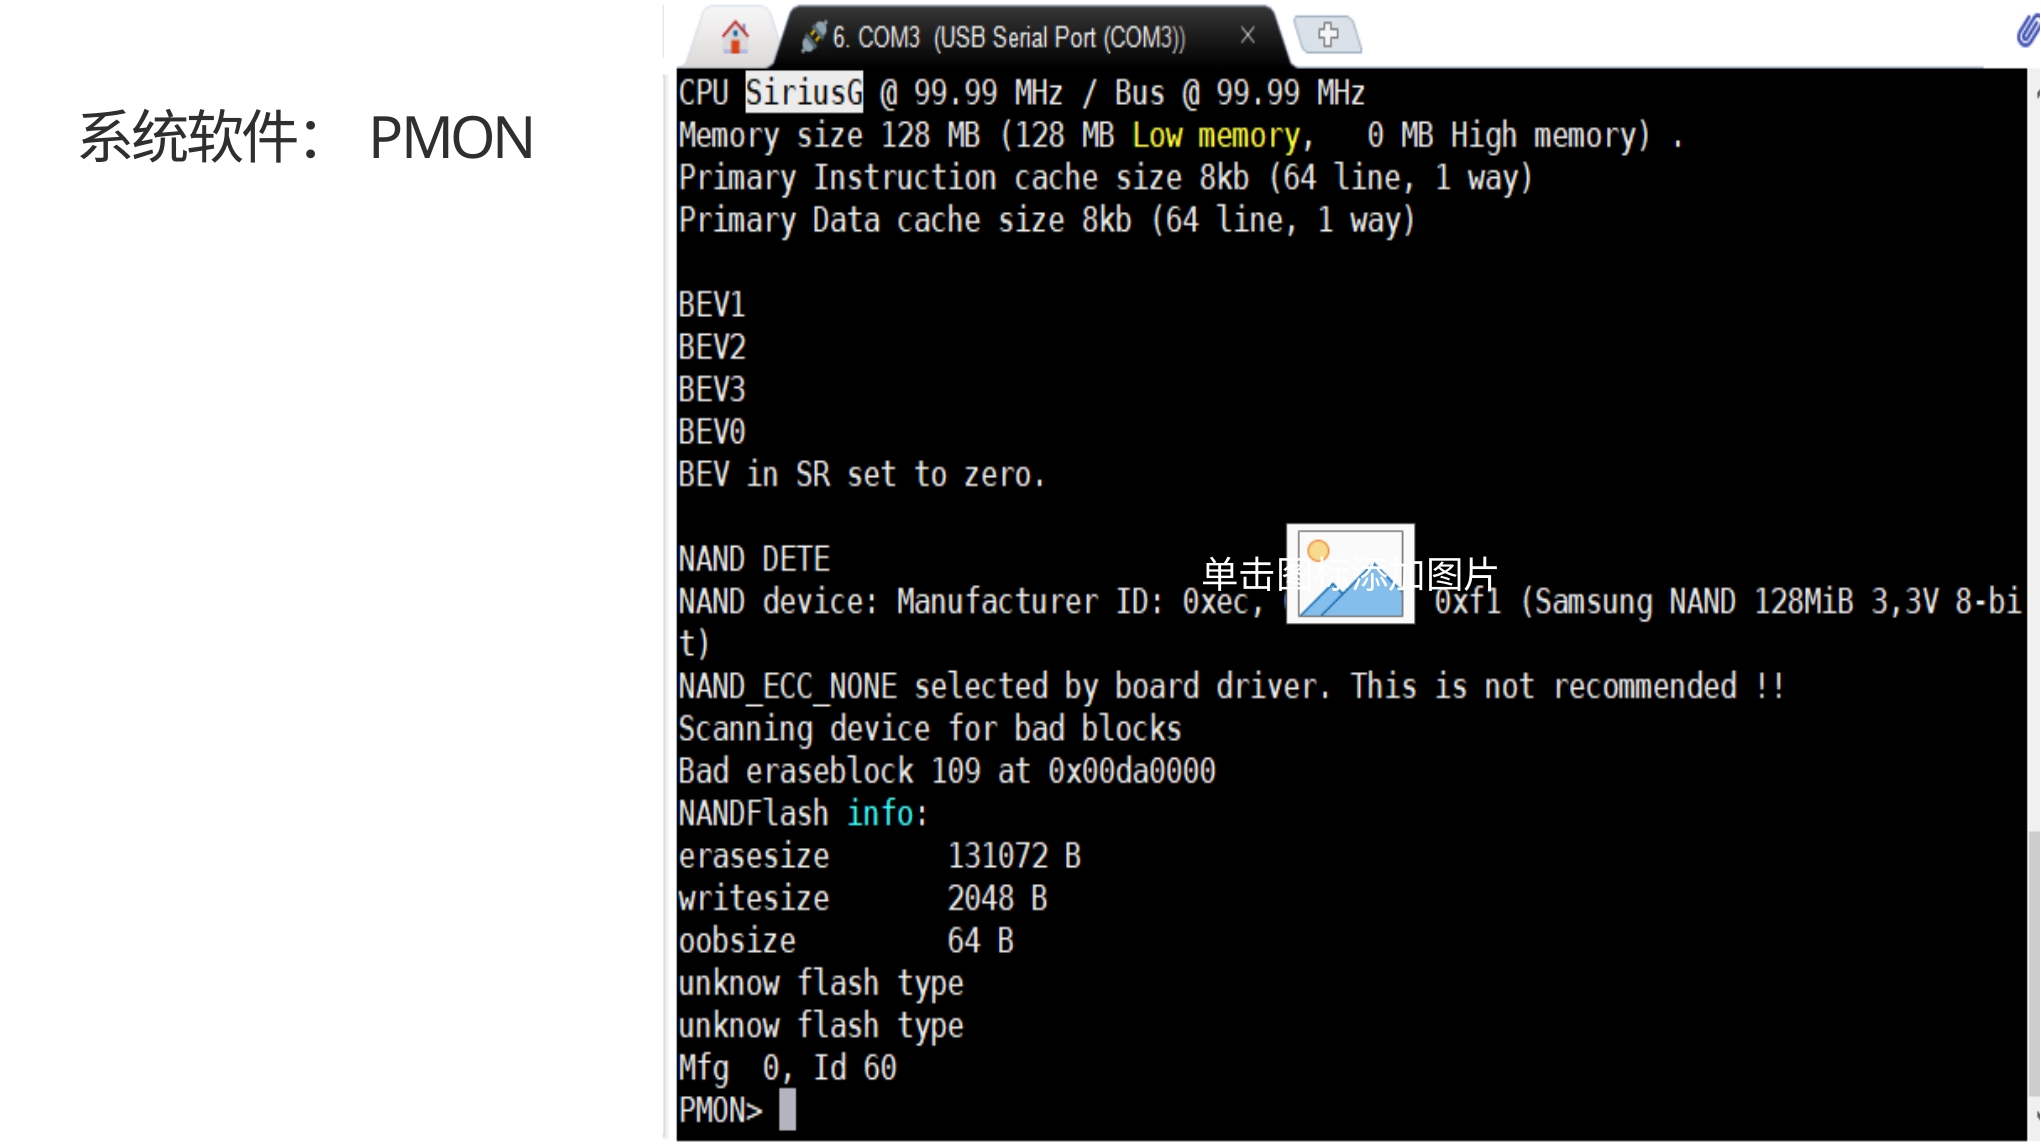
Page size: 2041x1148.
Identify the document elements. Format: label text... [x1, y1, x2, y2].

title 系统软件：PMON [76, 103, 662, 172]
picture [662, 0, 2041, 1148]
